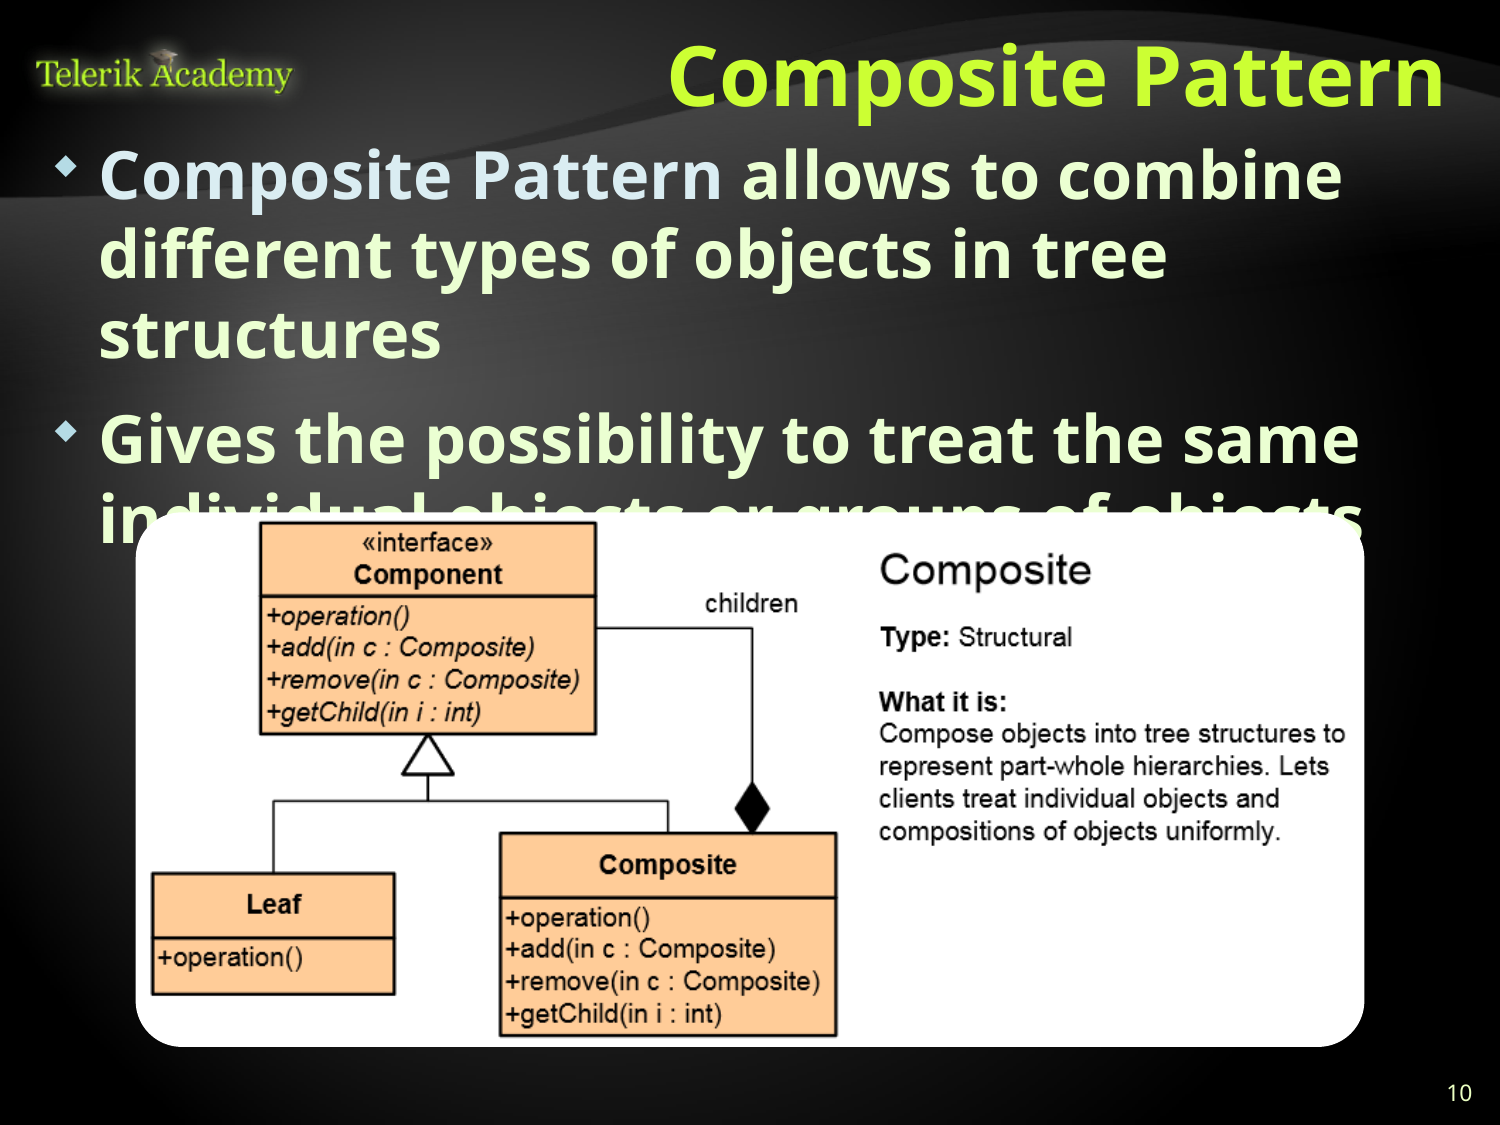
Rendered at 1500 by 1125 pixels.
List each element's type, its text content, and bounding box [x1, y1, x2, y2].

list Composite Pattern allows to combine different types of objects in tree structures Gives the possibility to treat the same individual objects or groups of objects [37, 125, 1463, 1075]
title Composite Pattern [300, 12, 1463, 125]
slide_number 10 [1412, 1074, 1488, 1113]
picture [0, 0, 1500, 1125]
